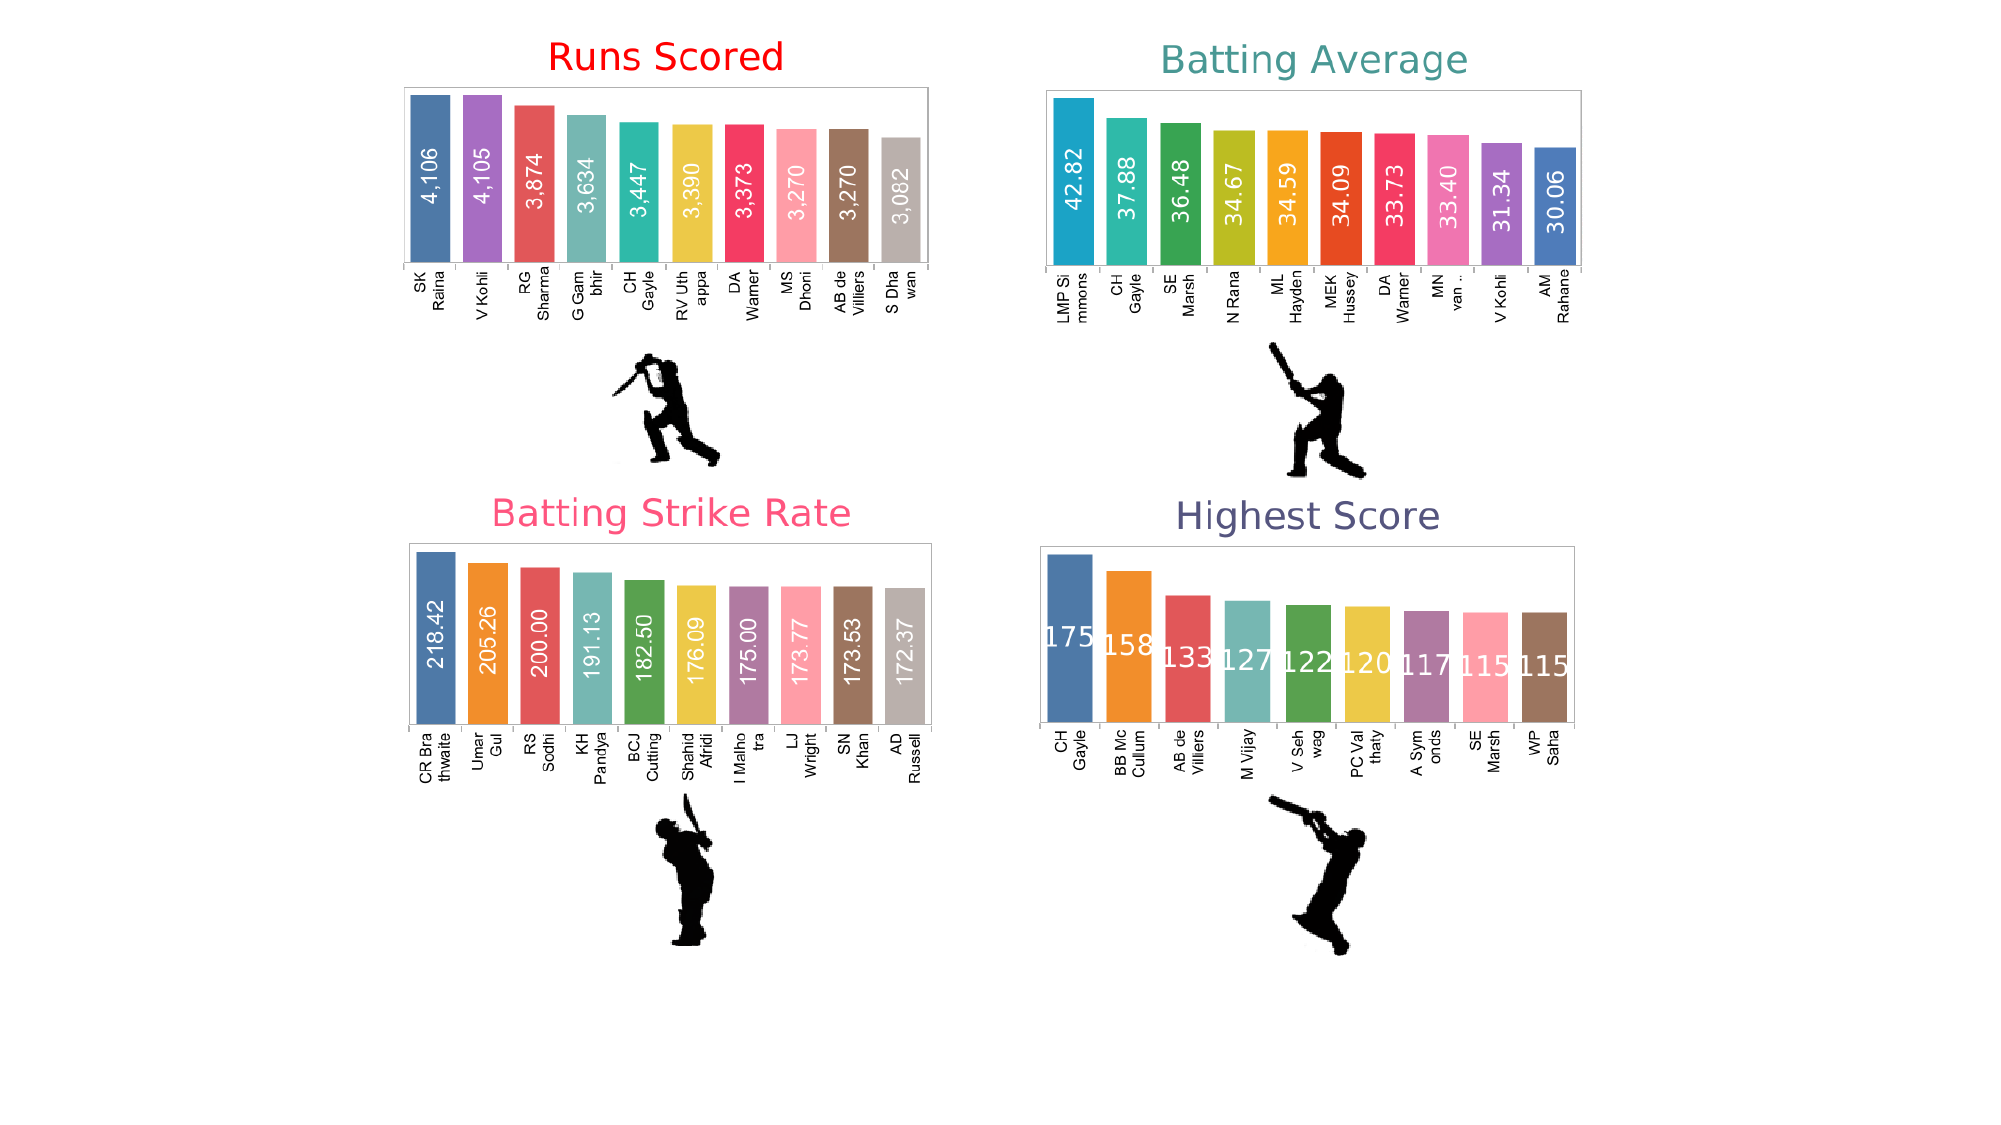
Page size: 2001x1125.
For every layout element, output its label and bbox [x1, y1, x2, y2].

picture [296, 0, 1704, 1125]
